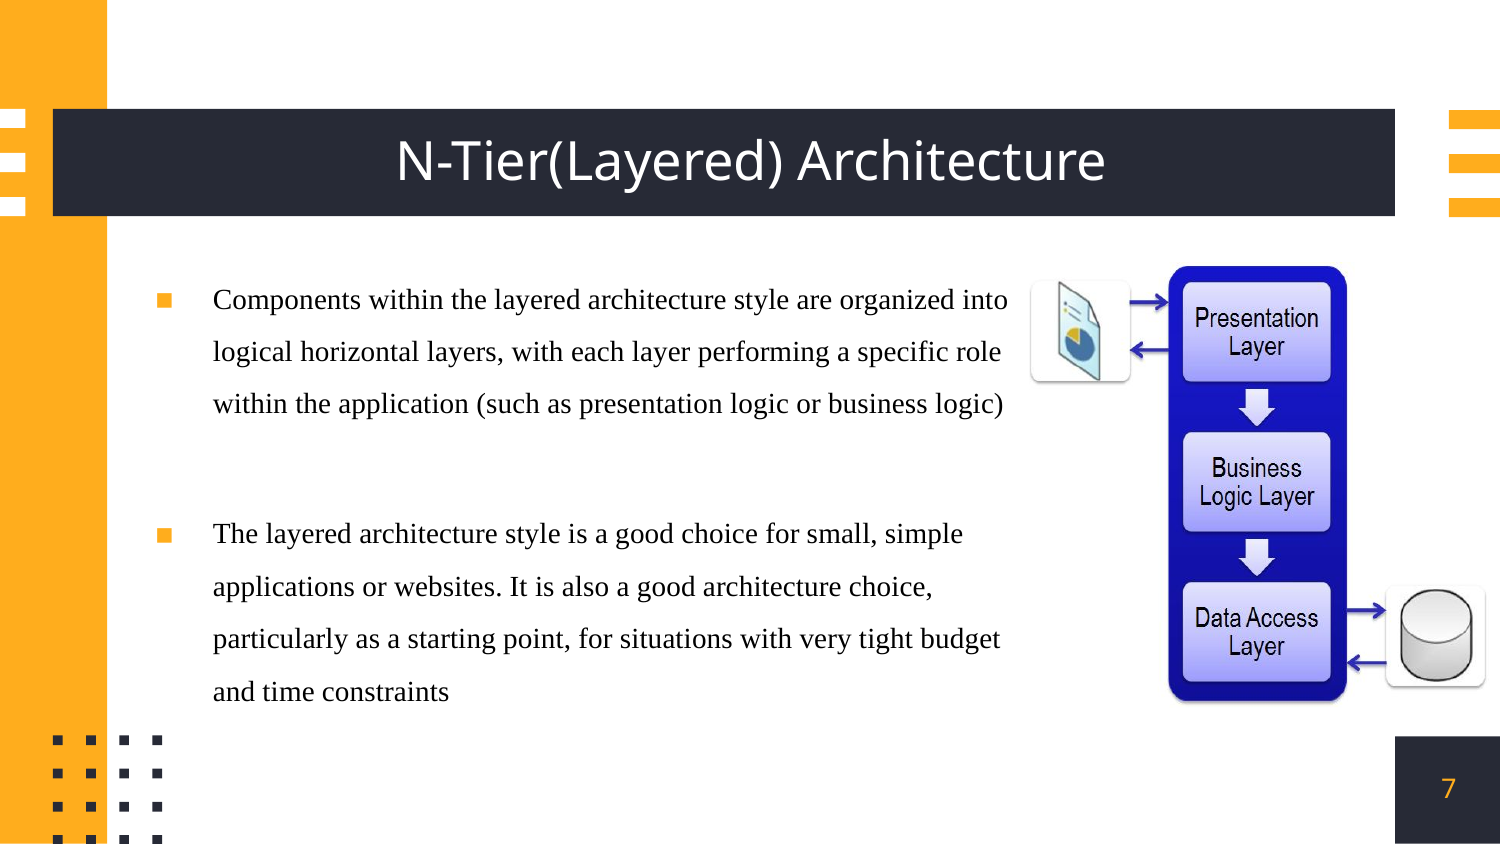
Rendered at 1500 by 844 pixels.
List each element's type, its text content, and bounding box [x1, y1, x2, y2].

title N-Tier(Layered) Architecture [108, 108, 1396, 217]
list Components within the layered architecture style are organized into logical horizontal layers, with each layer performing a specific role within the application (such as presentation logic or business logic) The layered architecture style is a good choice for small, simple applications or websites. It is also a good architecture choice, particularly as a starting point, for situations with very tight budget and time constraints [138, 262, 1038, 802]
picture [1009, 262, 1500, 709]
slide_number 7 [1395, 736, 1500, 844]
